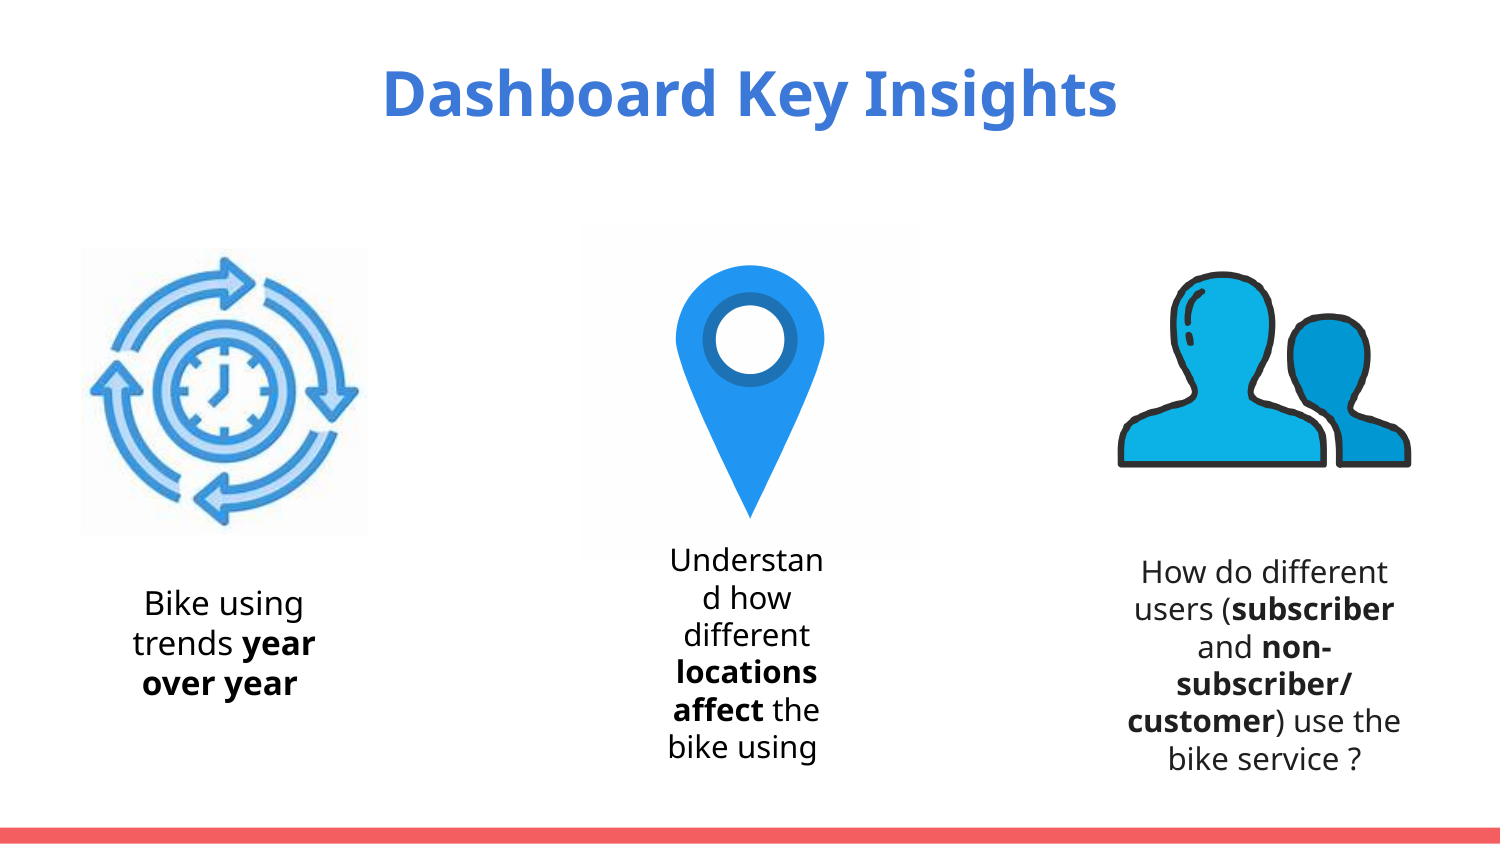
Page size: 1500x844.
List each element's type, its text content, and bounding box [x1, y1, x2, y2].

picture [581, 223, 919, 561]
picture [1036, 141, 1491, 596]
title Dashboard Key Insights [0, 39, 1500, 143]
picture [80, 248, 368, 536]
text_box How do different users (subscriber and non-subscriber/ customer) use the bike service ? [1105, 605, 1424, 823]
text_box Bike using trends year over year [108, 567, 341, 813]
text_box Understand how different locations affect the bike using [645, 569, 849, 833]
